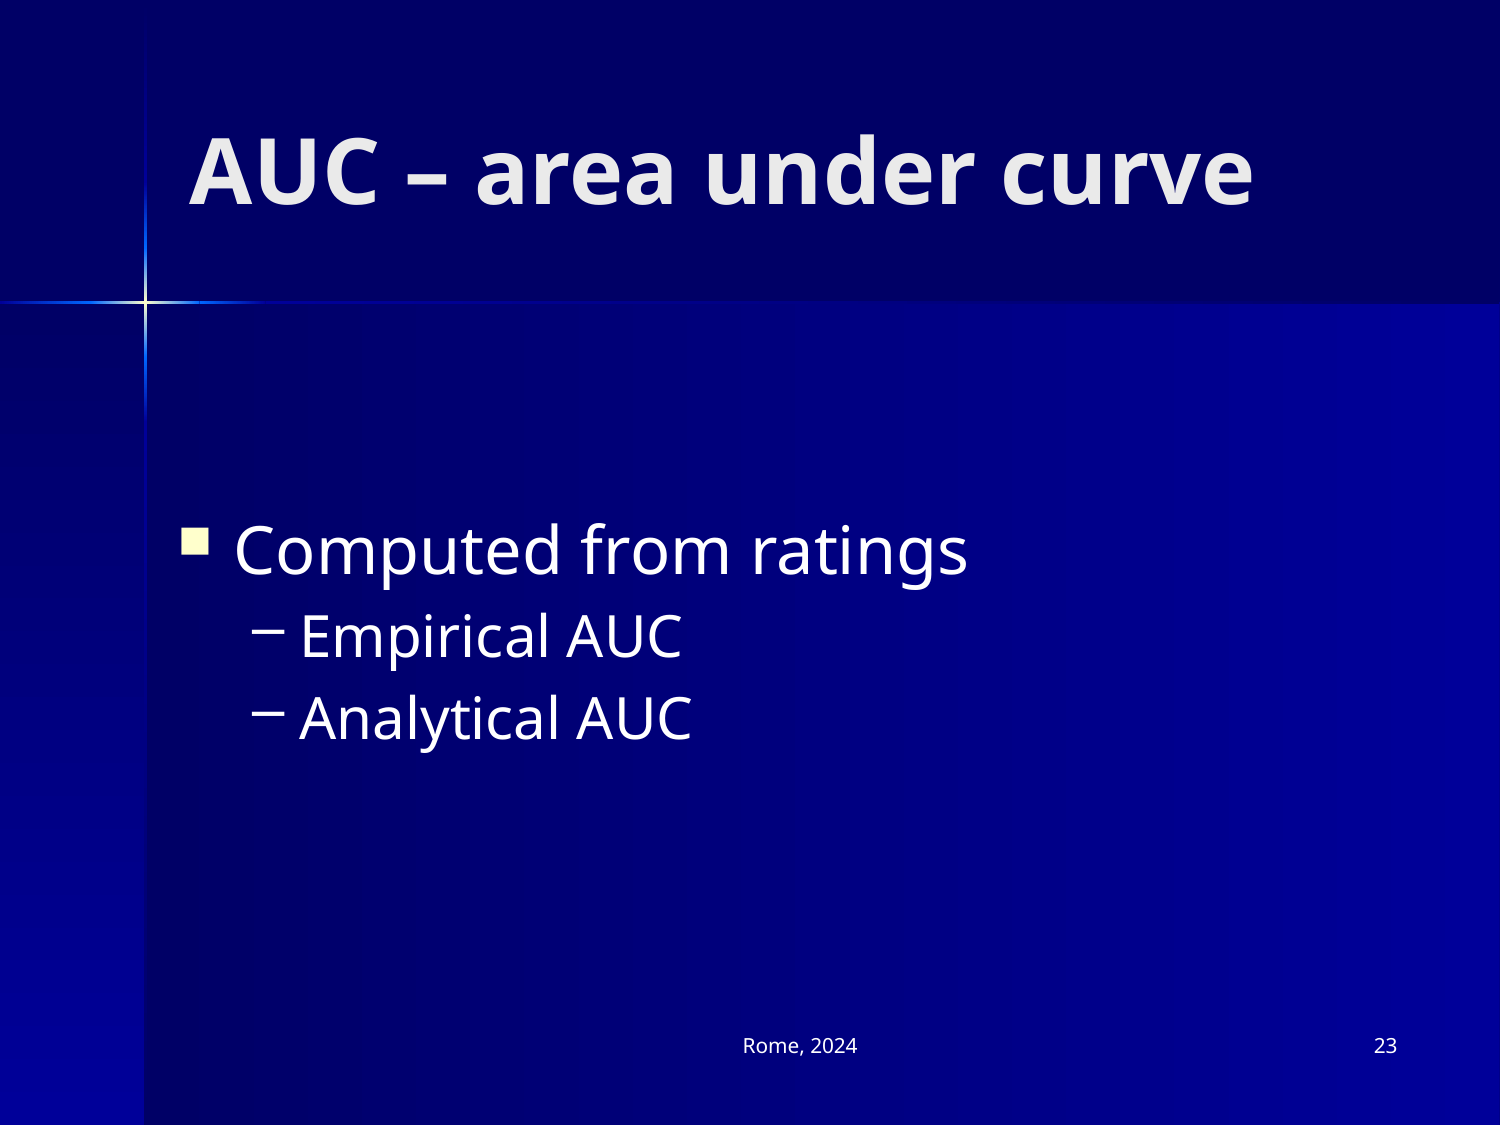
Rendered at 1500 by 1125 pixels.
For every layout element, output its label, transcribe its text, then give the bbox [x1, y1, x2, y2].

title AUC – area under curve [174, 49, 1413, 286]
slide_number 23 [1099, 1024, 1413, 1101]
footer Rome, 2024 [562, 1024, 1038, 1101]
list Computed from ratings Empirical AUC Analytical AUC [162, 499, 1401, 888]
